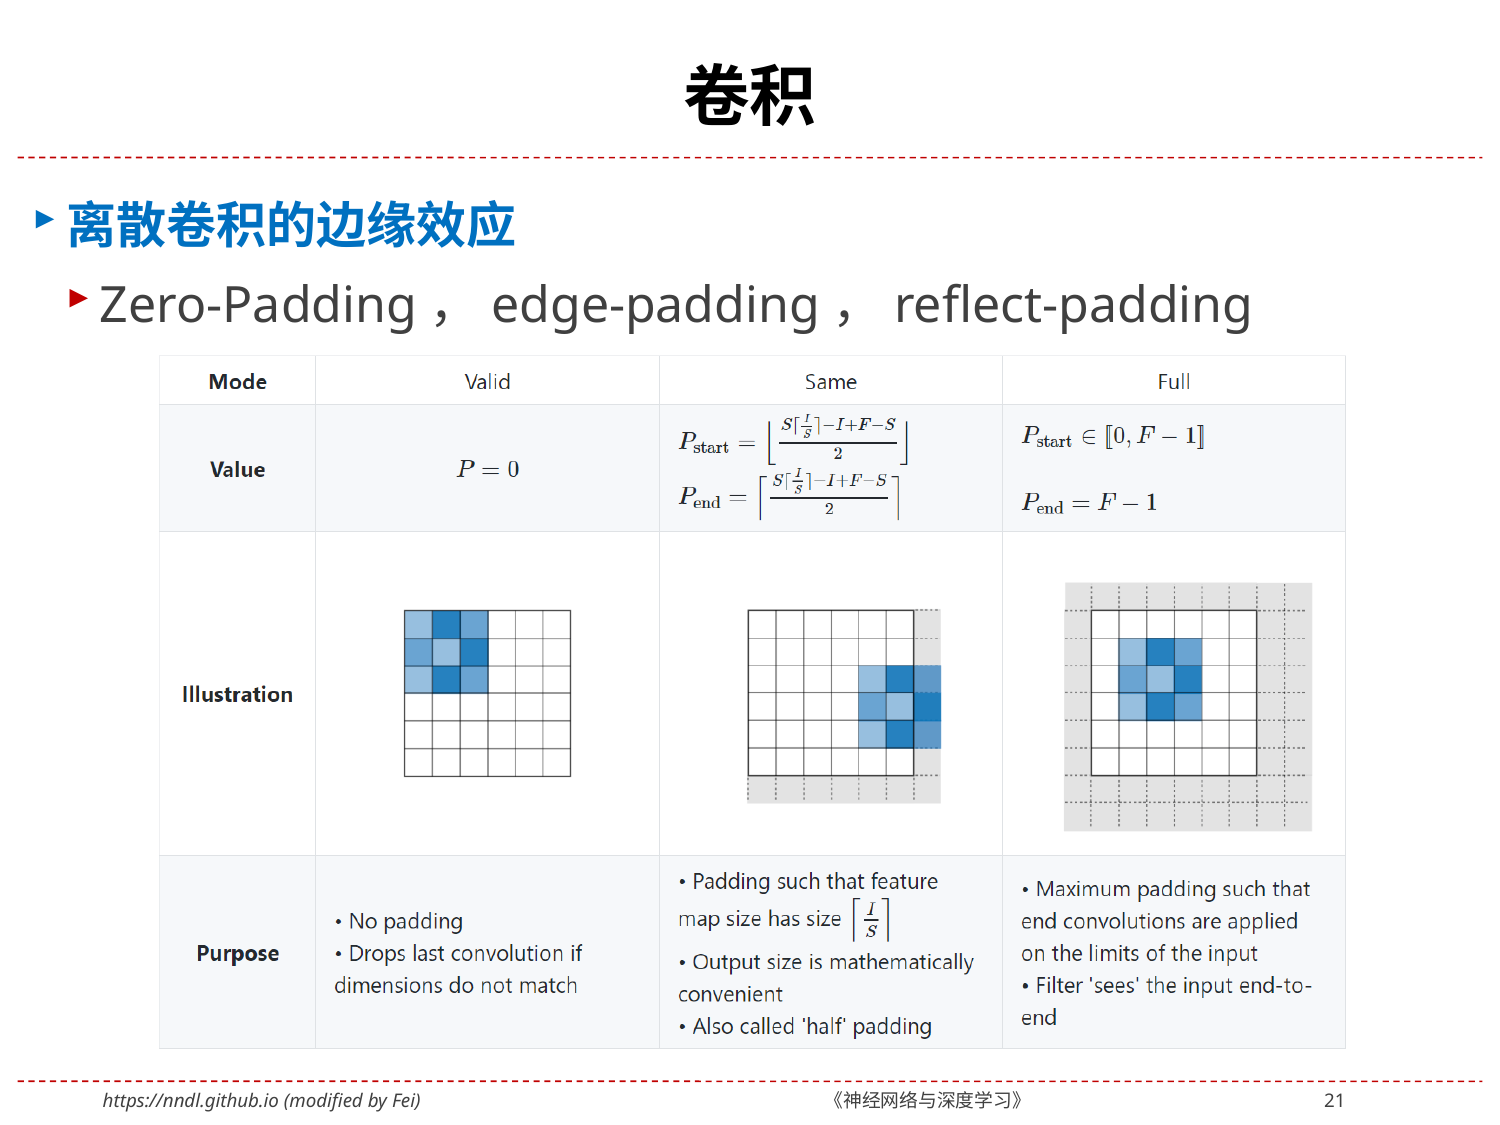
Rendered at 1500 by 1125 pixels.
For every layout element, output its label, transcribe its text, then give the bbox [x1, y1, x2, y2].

list 离散卷积的边缘效应 Zero-Padding，edge-padding，reflect-padding [17, 173, 1483, 363]
title 卷积 [17, 24, 1483, 142]
picture [146, 349, 1354, 1055]
